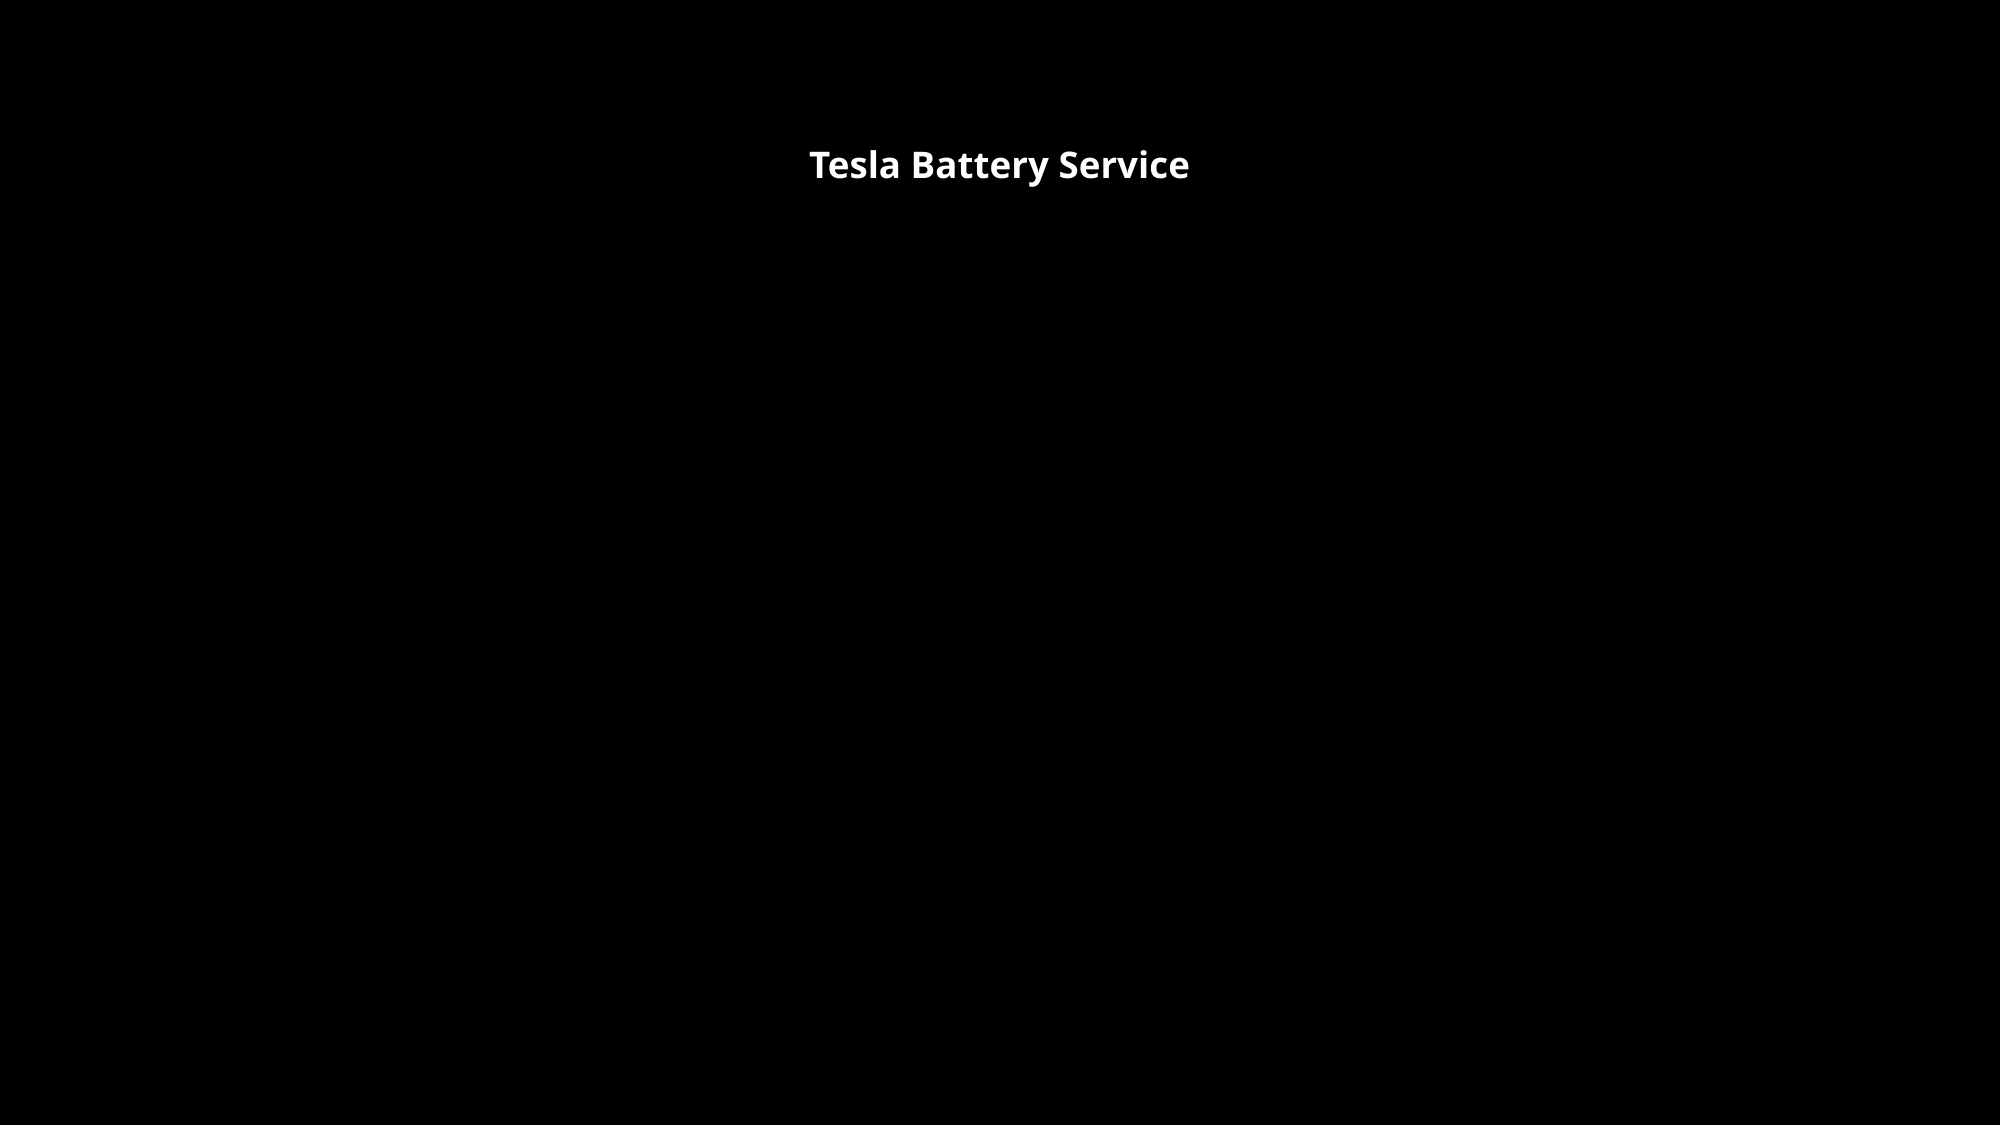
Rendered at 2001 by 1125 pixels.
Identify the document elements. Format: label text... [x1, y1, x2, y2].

title Tesla Battery Service [137, 59, 1863, 278]
